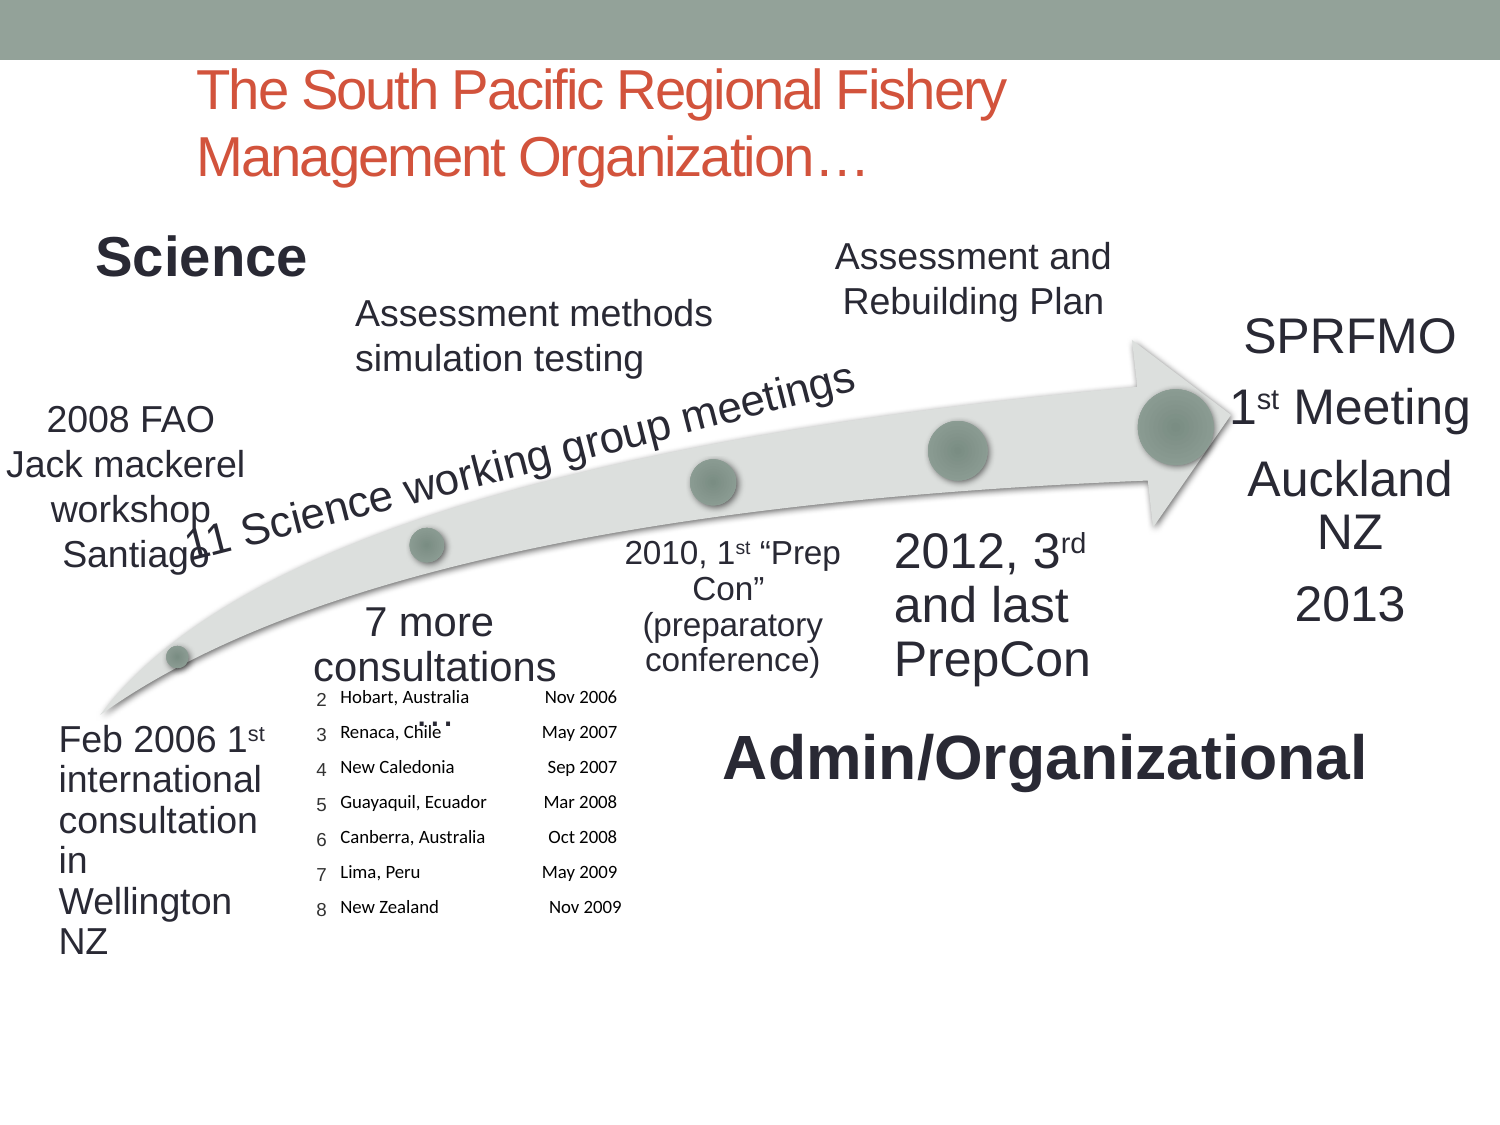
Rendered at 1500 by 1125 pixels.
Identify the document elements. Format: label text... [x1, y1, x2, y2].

table_cell 8 [309, 893, 334, 928]
title The South Pacific Regional Fishery Management Organization… [181, 50, 1307, 191]
text_box Assessment and Rebuilding Plan [820, 224, 1127, 278]
table_cell Nov 2009 [508, 893, 628, 928]
table_cell New Zealand [334, 893, 508, 928]
text_box 2008 FAO Jack mackerel workshop Santiago [0, 387, 32, 583]
text_box Science [80, 212, 339, 278]
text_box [35, 280, 1489, 882]
